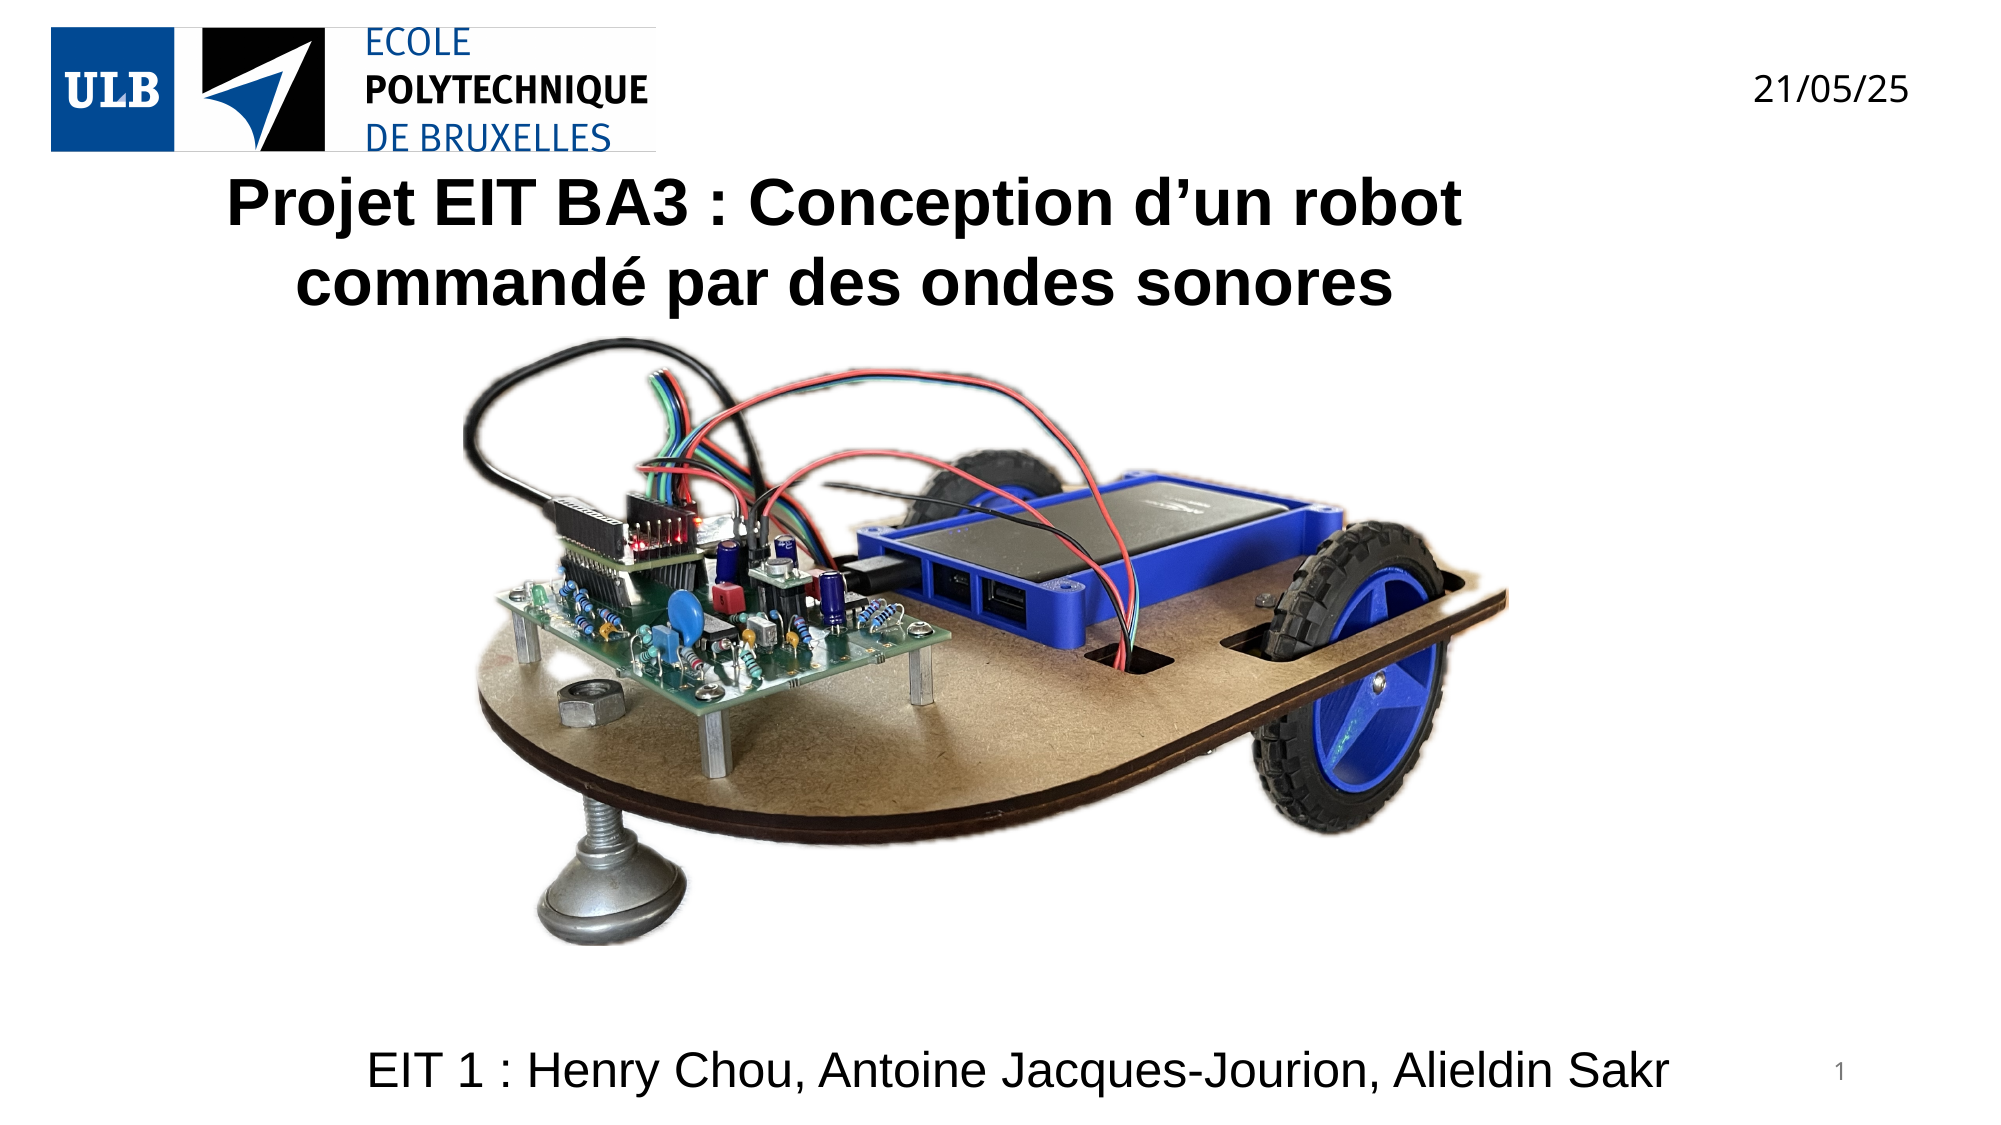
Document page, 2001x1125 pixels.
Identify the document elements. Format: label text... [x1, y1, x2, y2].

text_box EIT 1 : Henry Chou, Antoine Jacques-Jourion, Alieldin Sakr [0, 1029, 2000, 1125]
picture [462, 336, 1509, 947]
picture [51, 27, 656, 152]
text_box 21/05/25 [1738, 57, 1930, 162]
text_box Projet EIT BA3 : Conception d’un robot commandé par des ondes sonores [51, 151, 1639, 407]
